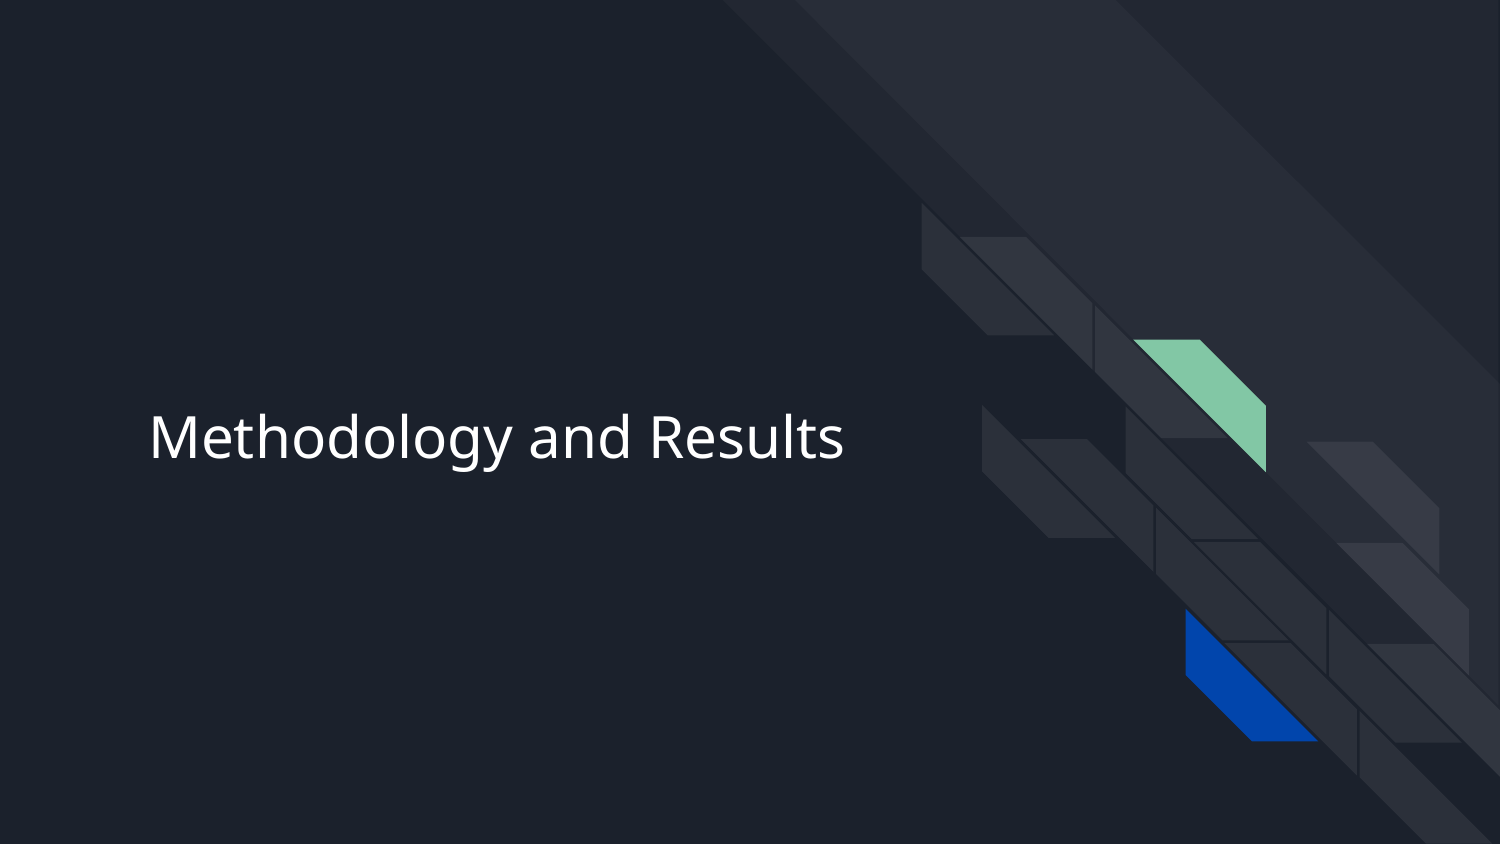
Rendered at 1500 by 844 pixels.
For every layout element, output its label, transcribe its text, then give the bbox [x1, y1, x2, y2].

title Methodology and Results [133, 315, 918, 529]
